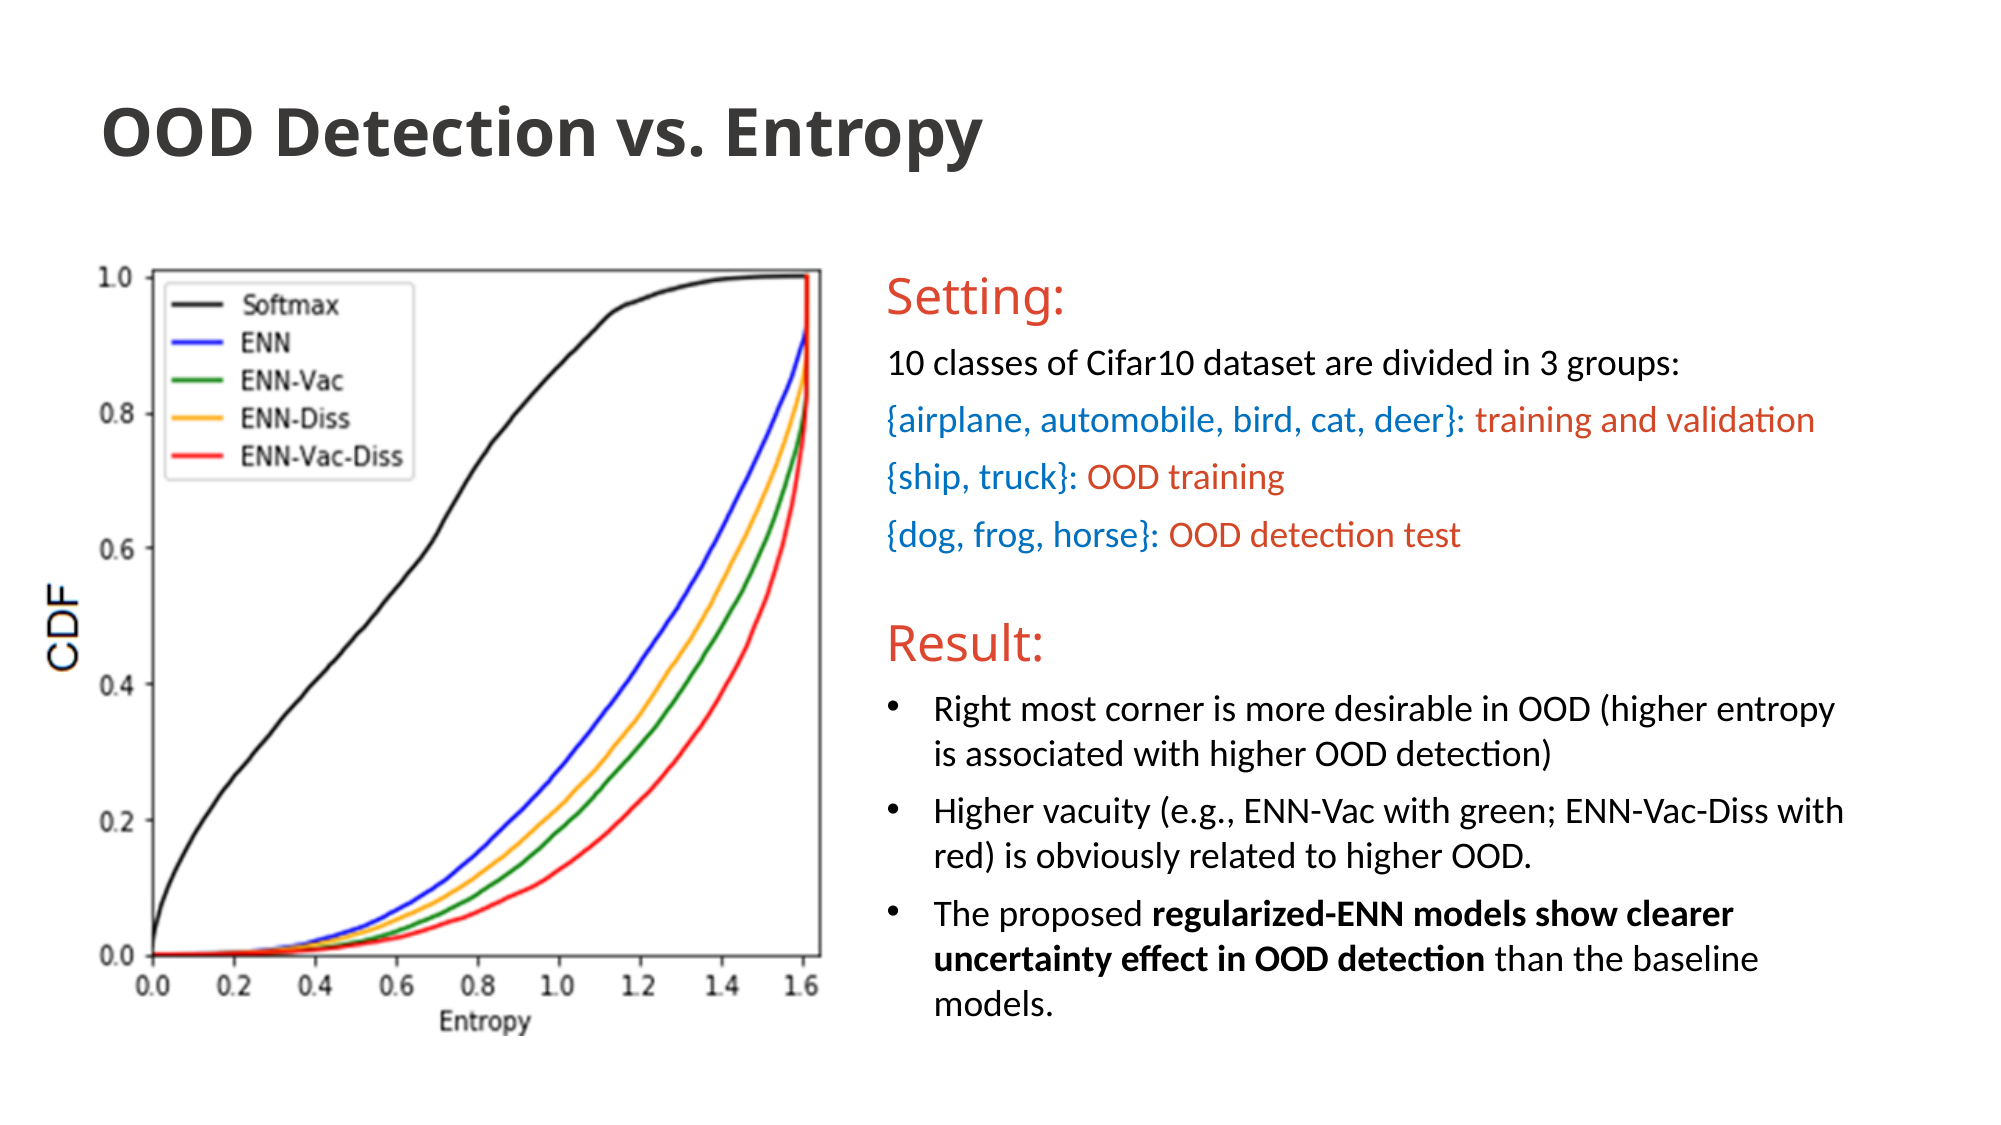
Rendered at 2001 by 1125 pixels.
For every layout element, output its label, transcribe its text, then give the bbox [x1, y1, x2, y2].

text_box Setting: 10 classes of Cifar10 dataset are divided in 3 groups: {airplane, automobile, bird, cat, deer}: training and validation {ship, truck}: OOD training {dog, frog, horse}: OOD detection test [871, 257, 1901, 563]
title OOD Detection vs. Entropy [85, 73, 1901, 179]
text_box Result: Right most corner is more desirable in OOD (higher entropy is associated with higher OOD detection) Higher vacuity (e.g., ENN-Vac with green; ENN-Vac-Diss with red) is obviously related to higher OOD. The proposed regularized-ENN models show clearer uncertainty effect in OOD detection than the baseline models. [871, 603, 1883, 1031]
picture [40, 257, 835, 1036]
